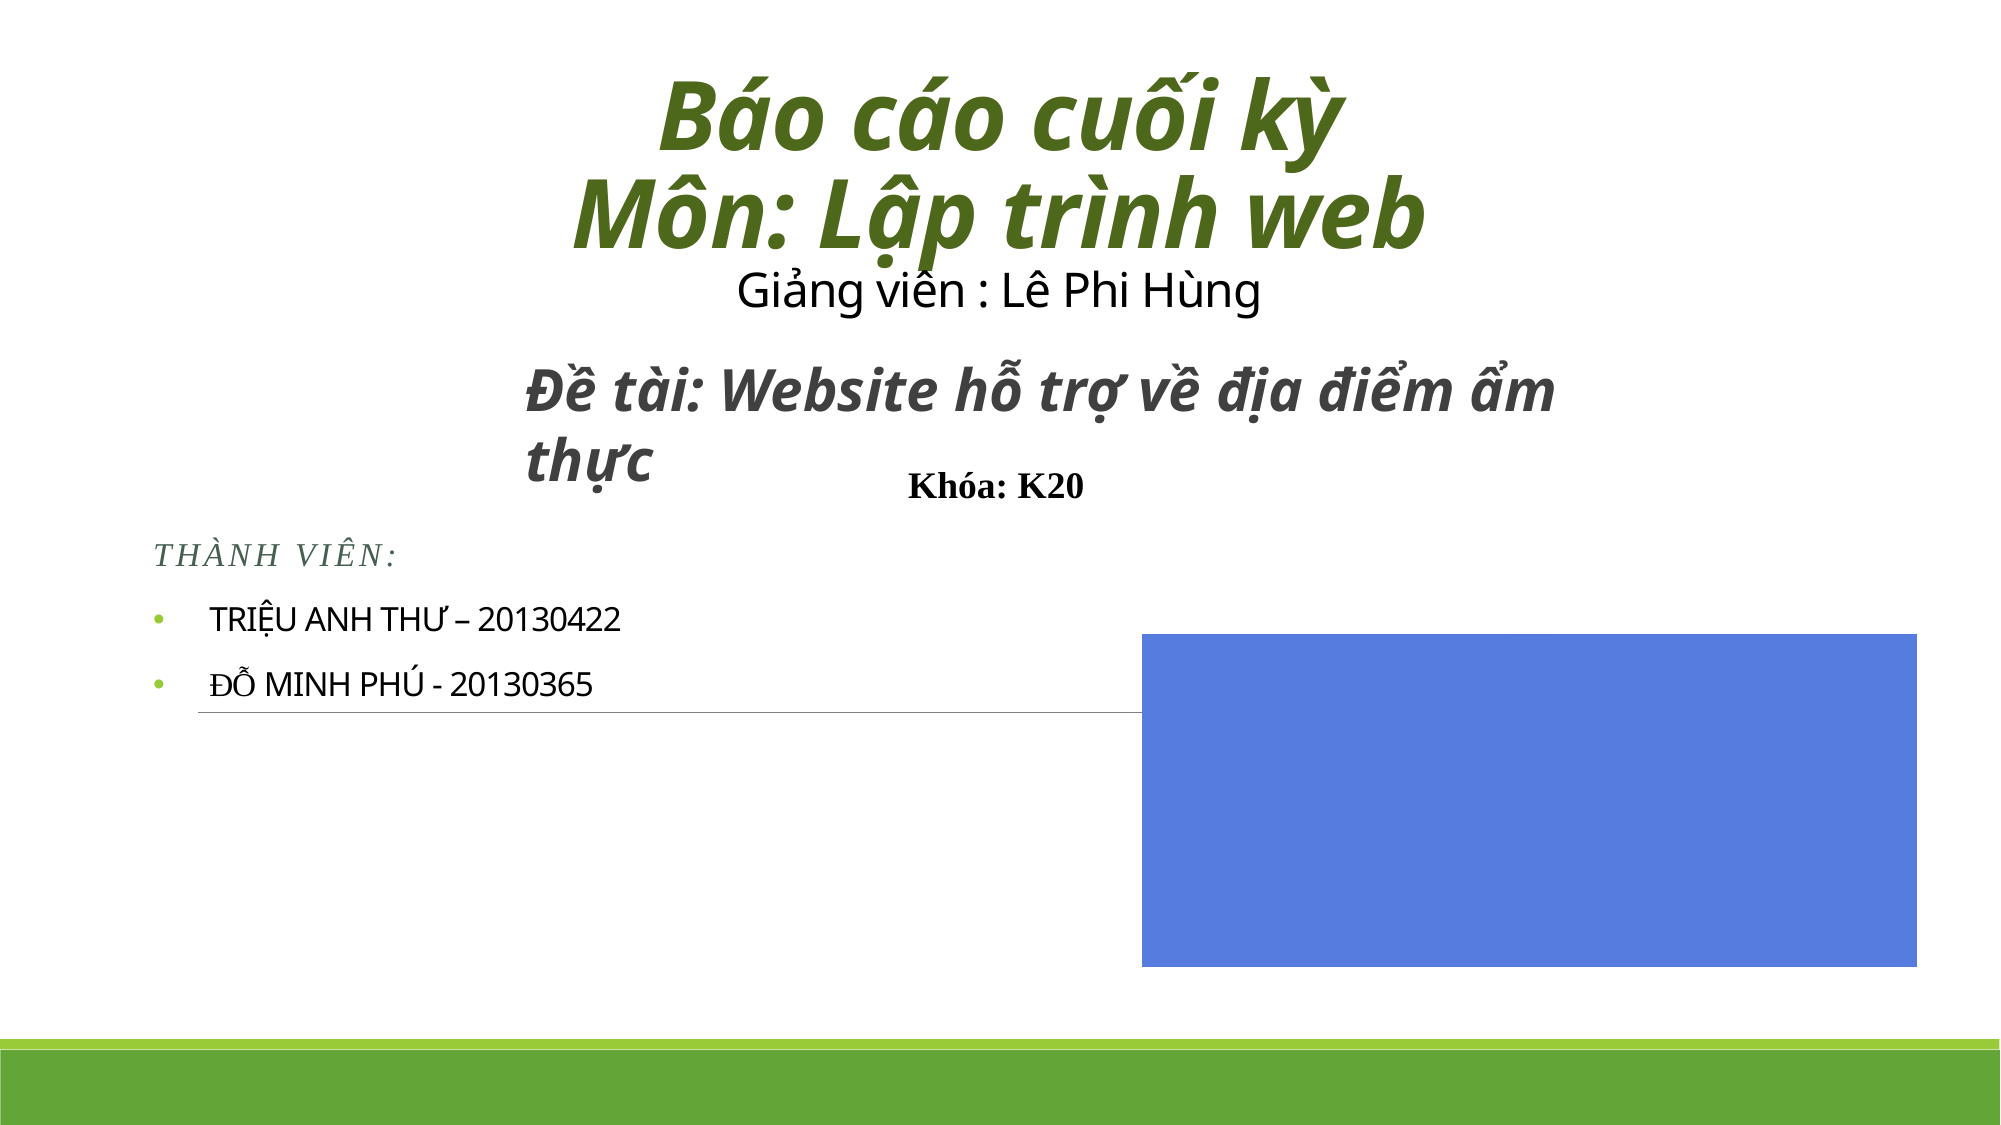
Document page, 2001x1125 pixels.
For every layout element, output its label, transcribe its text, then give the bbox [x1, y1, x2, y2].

text_box Khóa: K20 [893, 453, 1107, 514]
subtitle Thành viên: Triệu Anh Thư – 20130422 Đỗ Minh Phú - 20130365 [138, 530, 1639, 920]
title Báo cáo cuối kỳ Môn: Lập trình web Giảng viên : Lê Phi Hùng [332, 62, 1668, 325]
text_box Đề tài: Website hỗ trợ về địa điểm ẩm thực [510, 346, 1588, 501]
picture [1142, 634, 1918, 967]
